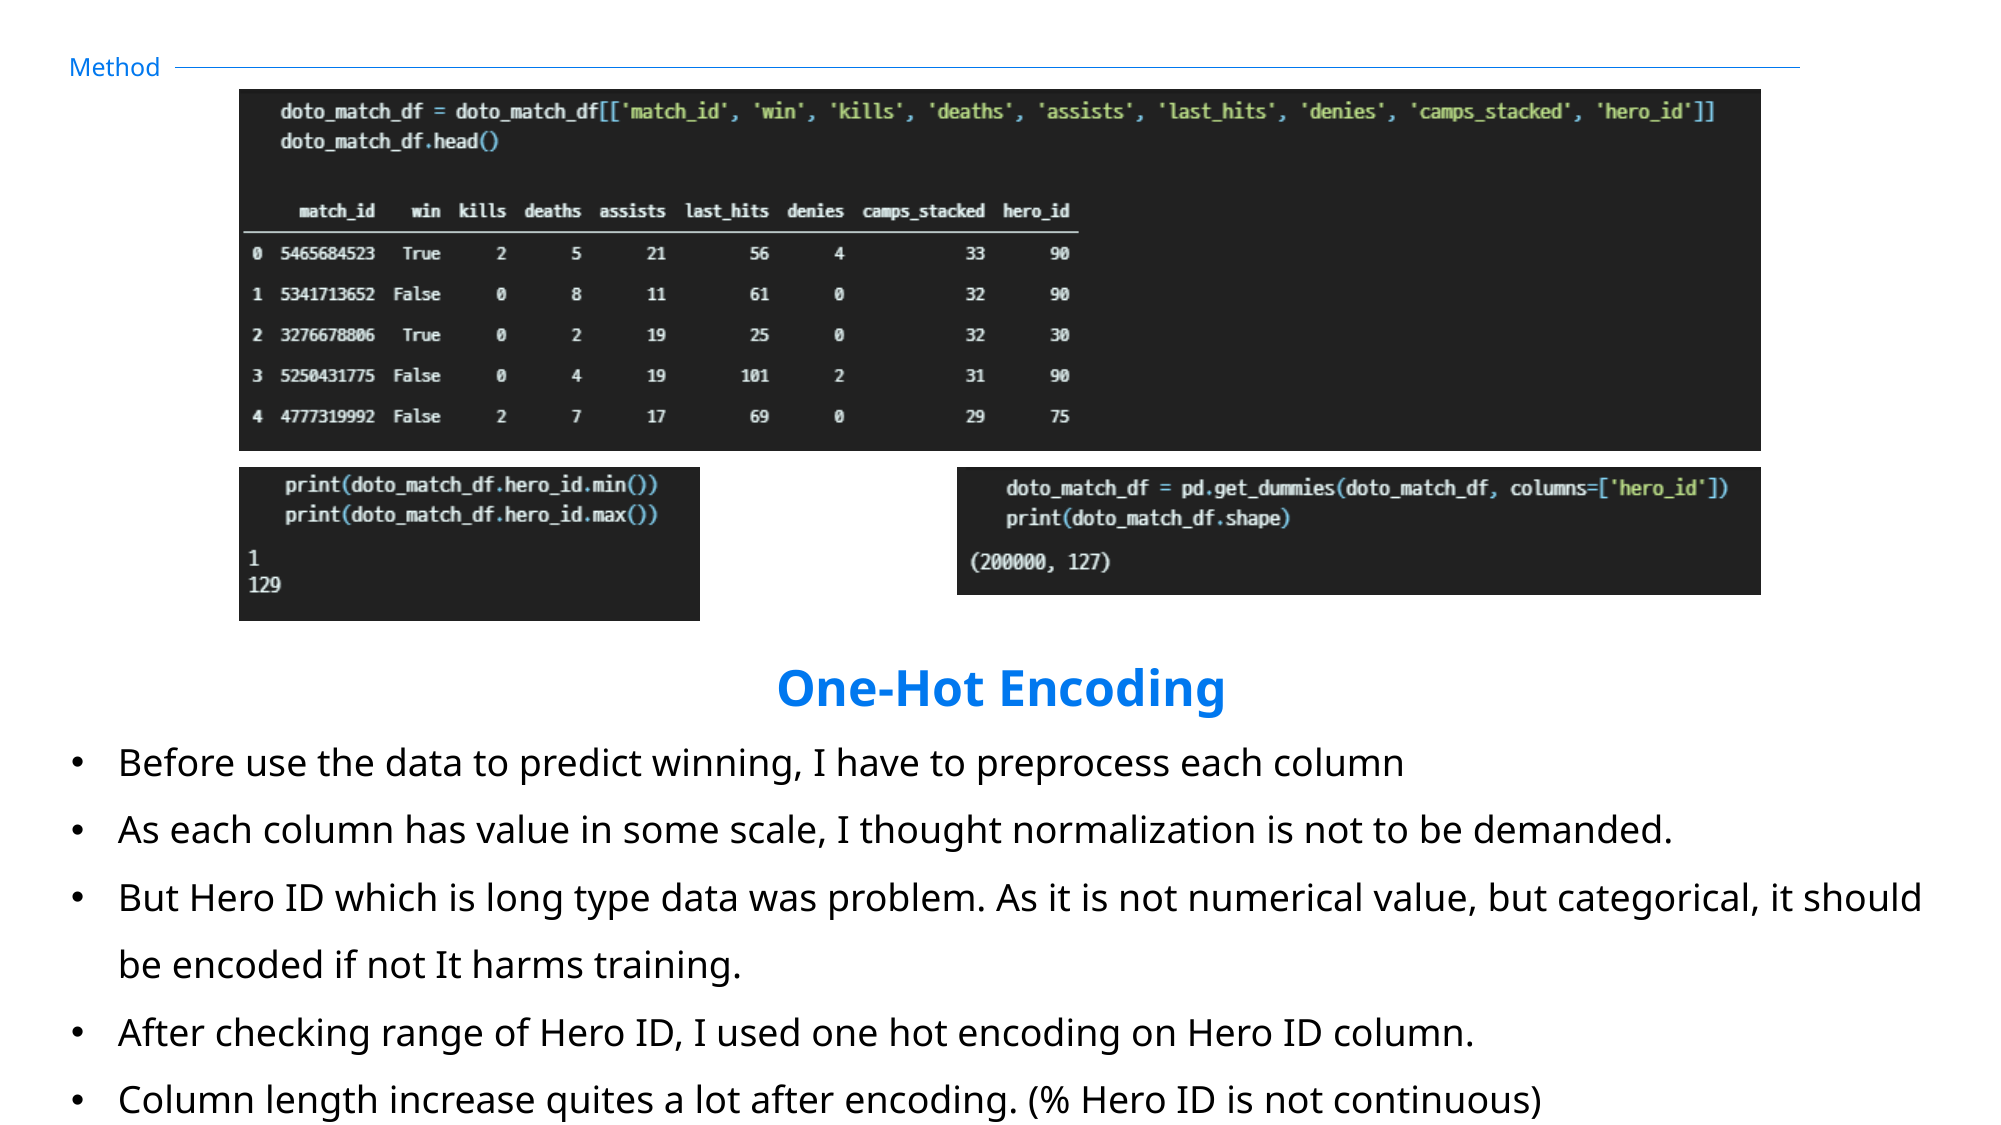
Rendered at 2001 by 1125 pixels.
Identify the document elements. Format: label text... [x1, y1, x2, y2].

text_box One-Hot Encoding Before use the data to predict winning, I have to preprocess each column As each column has value in some scale, I thought normalization is not to be demanded. But Hero ID which is long type data was problem. As it is not numerical value, but categorical, it should be encoded if not It harms training. After checking range of Hero ID, I used one hot encoding on Hero ID column. Column length increase quites a lot after encoding. (% Hero ID is not continuous) [56, 619, 1948, 1125]
picture [239, 89, 1761, 451]
picture [239, 467, 700, 621]
picture [957, 467, 1761, 595]
text_box Method [54, 44, 176, 90]
